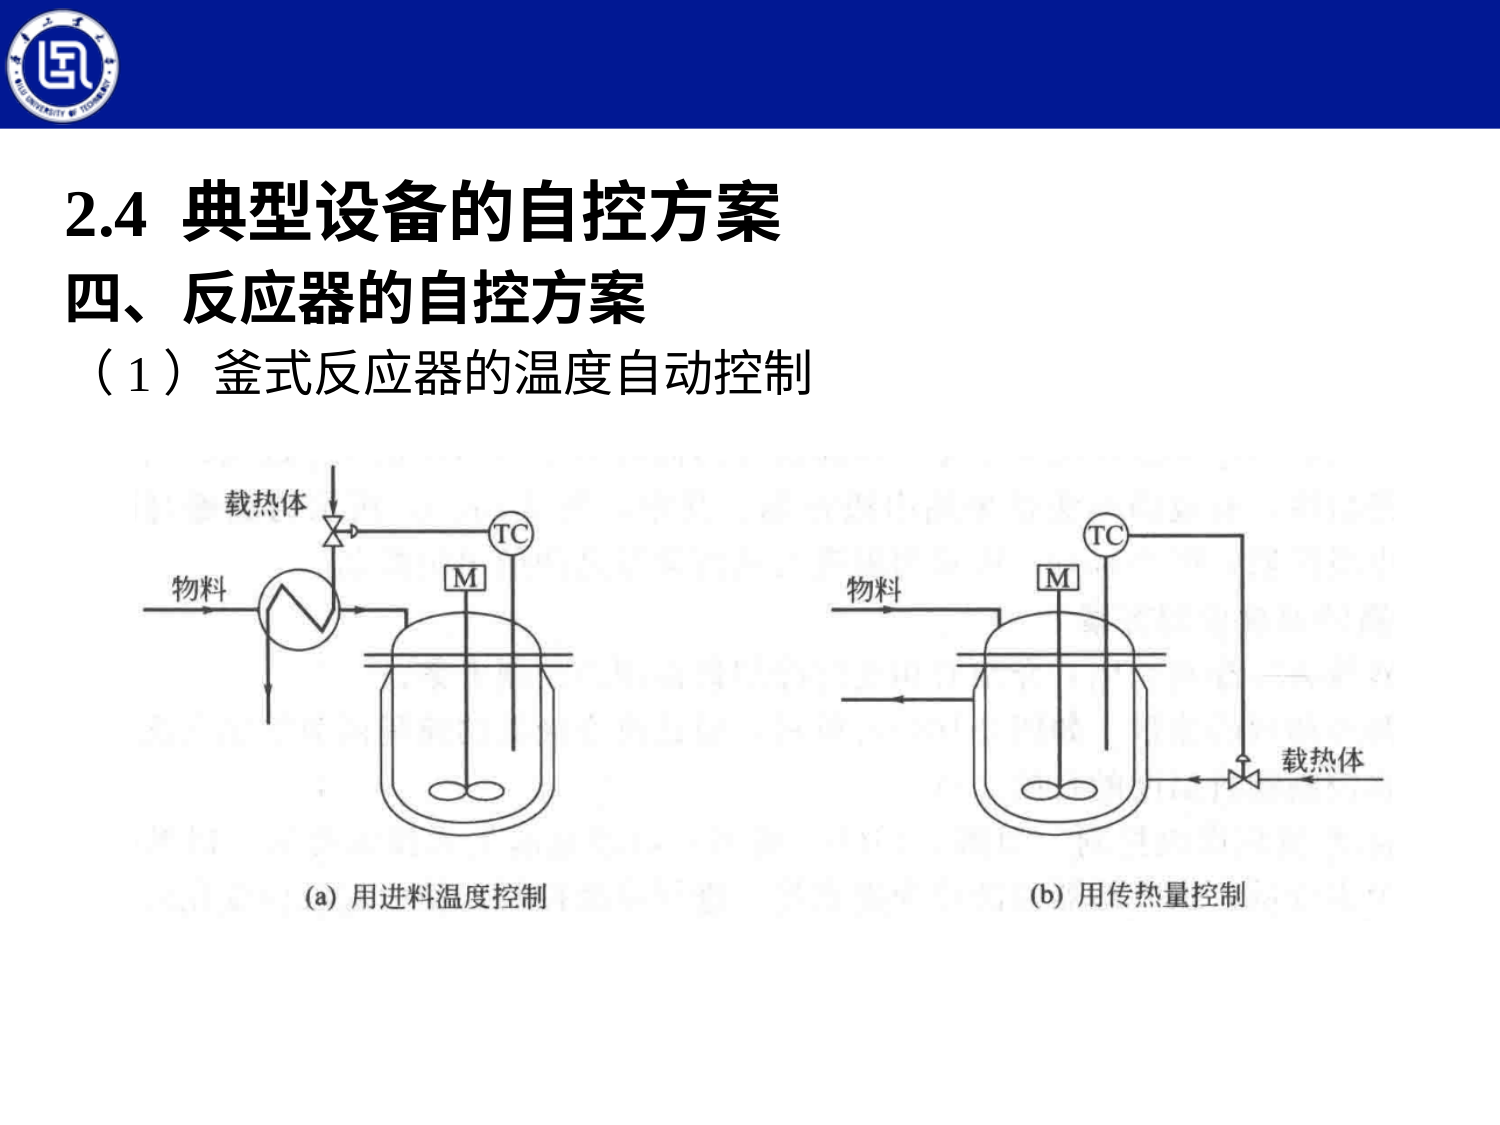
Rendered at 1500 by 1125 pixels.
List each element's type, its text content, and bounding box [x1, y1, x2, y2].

text_box 2.4 典型设备的自控方案 四、反应器的自控方案 （1）釜式反应器的温度自动控制 [49, 162, 1463, 1050]
picture [135, 455, 1394, 922]
picture [1, 7, 123, 126]
